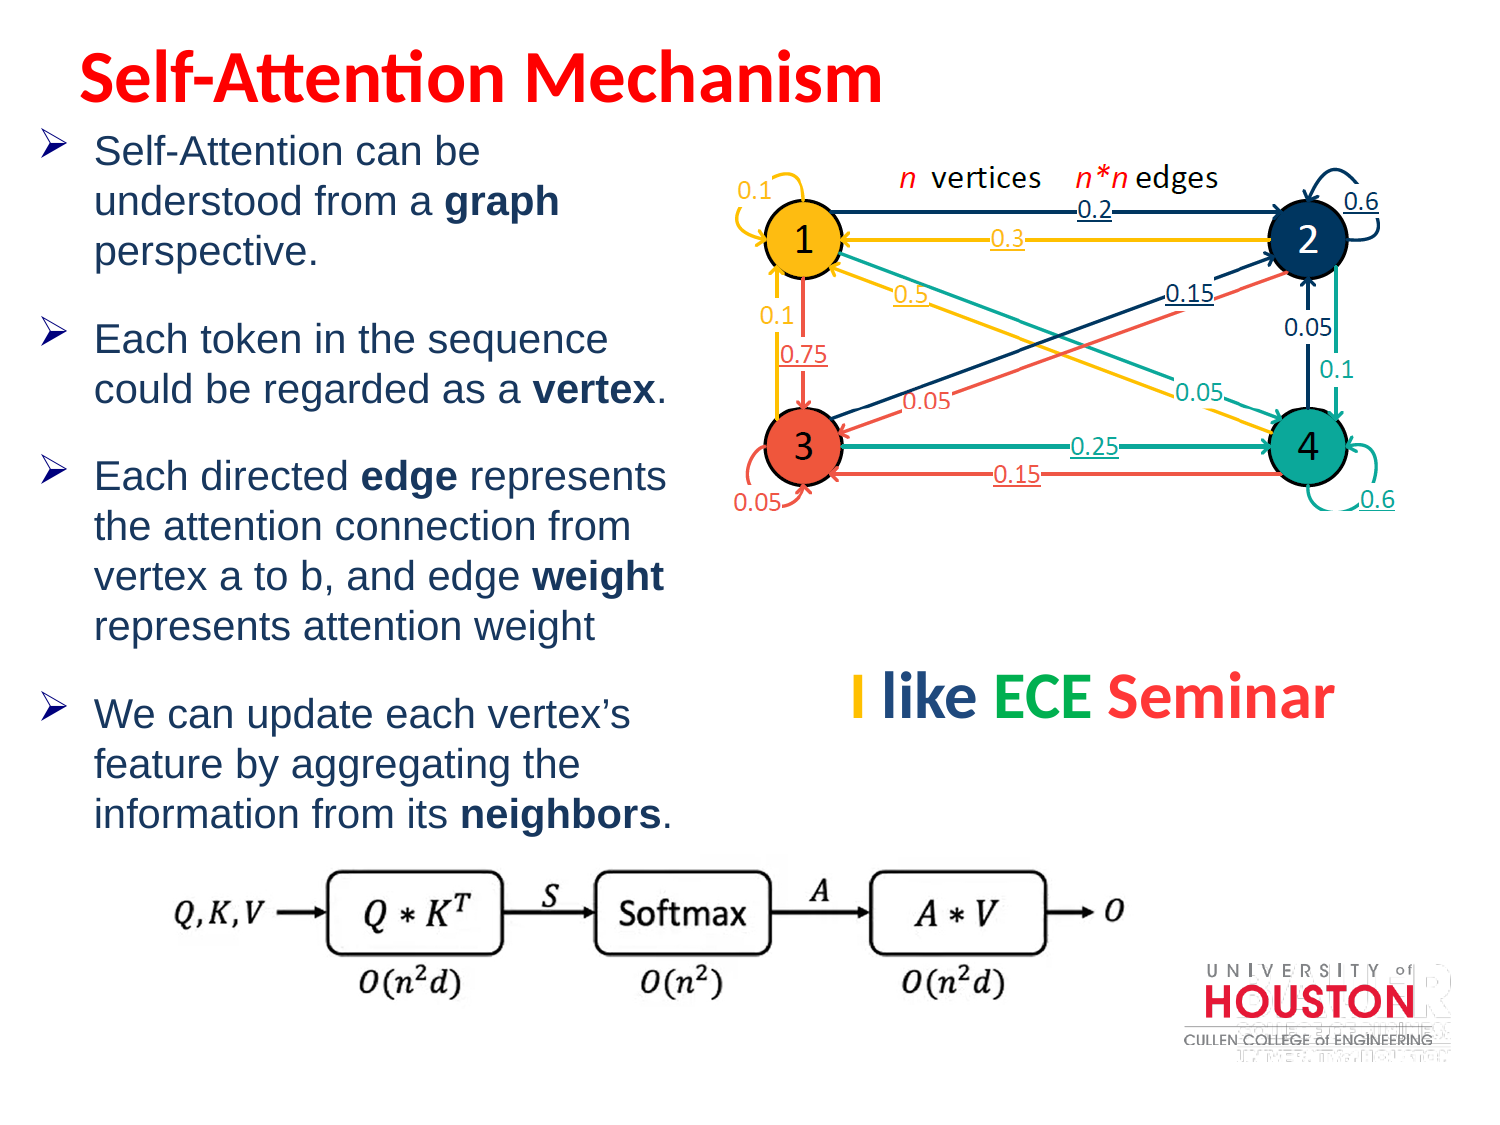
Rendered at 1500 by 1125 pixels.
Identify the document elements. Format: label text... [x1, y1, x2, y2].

text_box I like ECE Seminar [834, 644, 1372, 740]
text_box Self-Attention can be understood from a graph perspective. Each token in the sequence could be regarded as a vertex. Each directed edge represents the attention connection from vertex a to b, and edge weight represents attention weight We can update each vertex’s feature by aggregating the information from its neighbors. [22, 116, 707, 1045]
picture [1183, 963, 1452, 1062]
picture [158, 851, 1134, 1009]
text_box Self-Attention Mechanism [0, 24, 976, 131]
picture [720, 156, 1426, 511]
